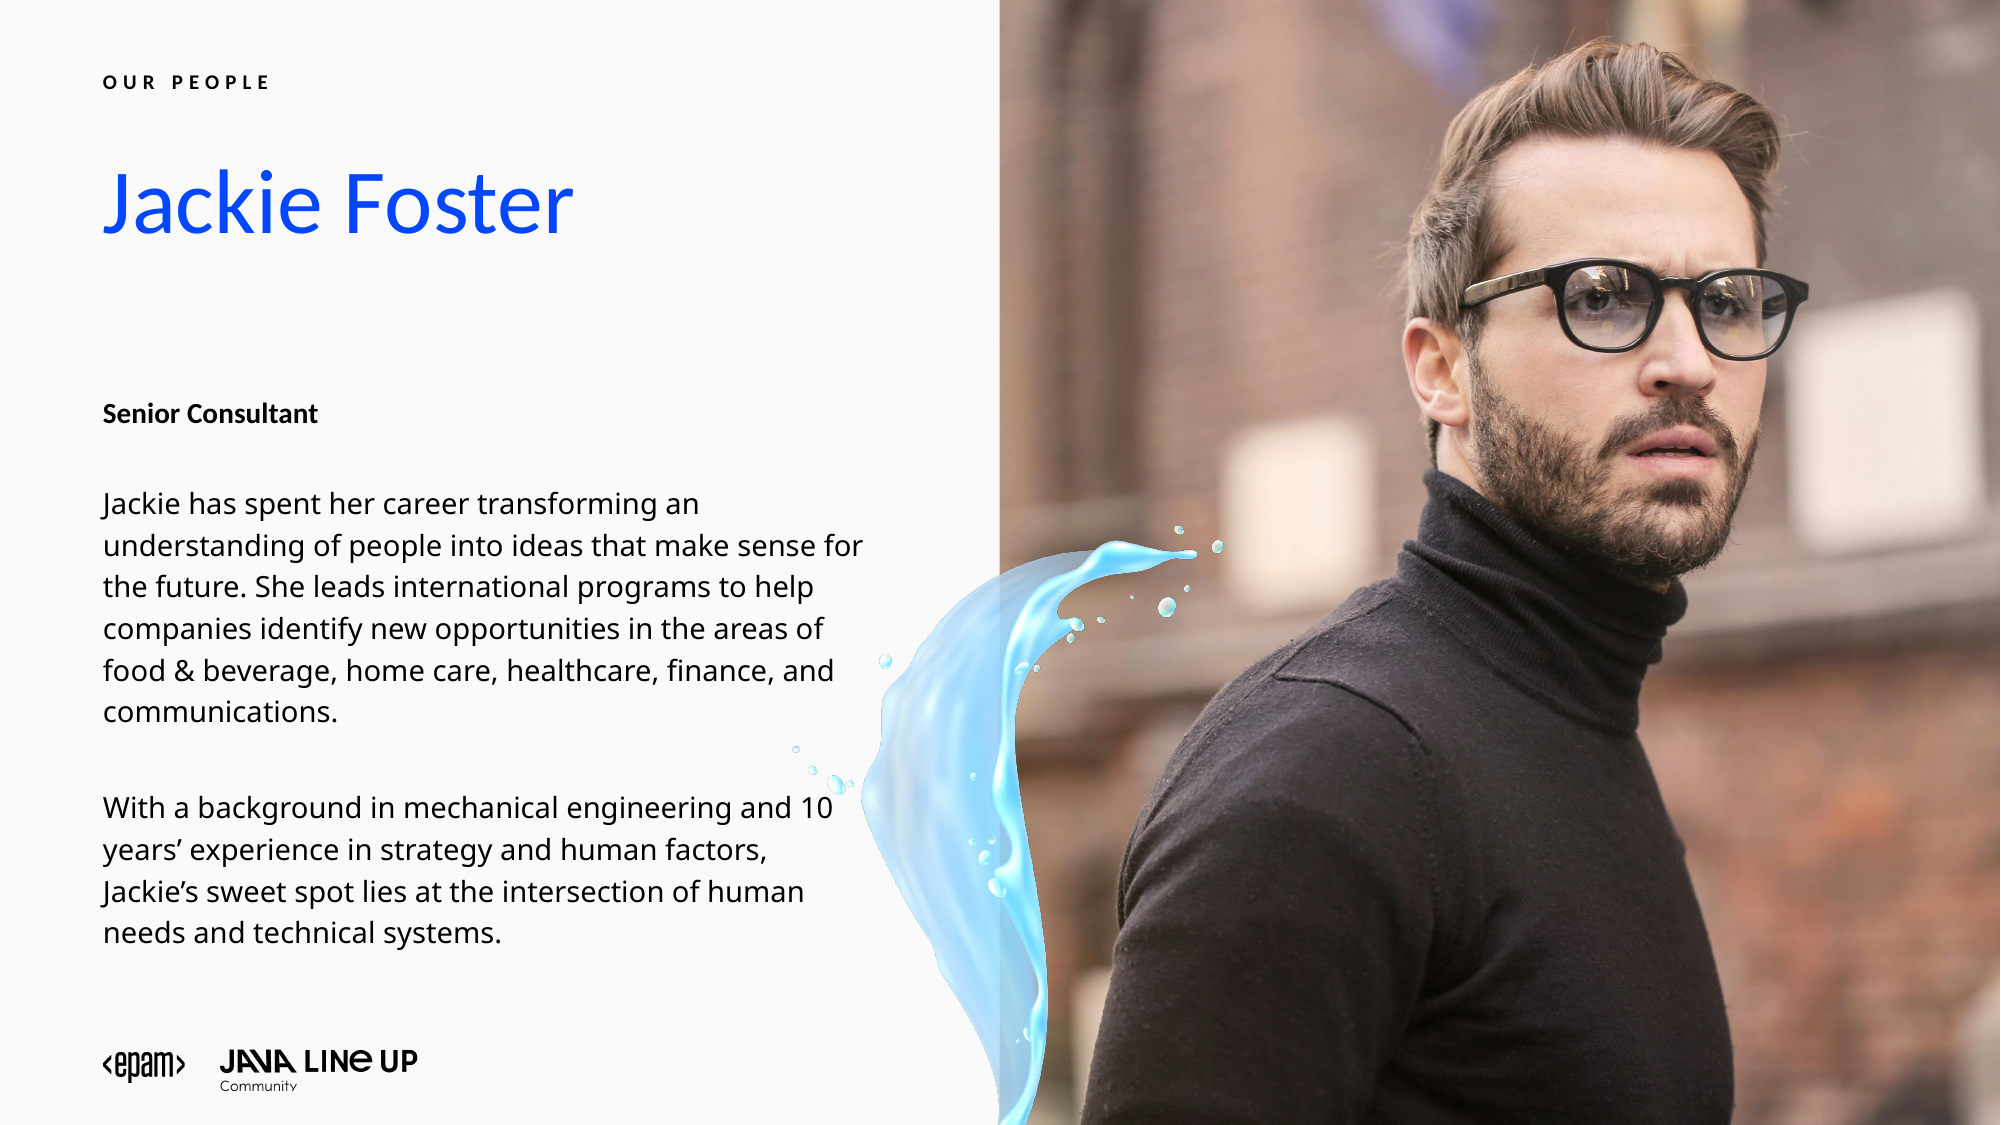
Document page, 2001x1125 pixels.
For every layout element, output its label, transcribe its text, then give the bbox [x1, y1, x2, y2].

list Jackie Foster [102, 155, 672, 253]
list OUR PEOPLE [102, 68, 715, 106]
list Jackie has spent her career transforming an understanding of people into ideas that make sense for the future. She leads international programs to help companies identify new opportunities in the areas of food & beverage, home care, healthcare, finance, and communications. With a background in mechanical engineering and 10 years’ experience in strategy and human factors, Jackie’s sweet spot lies at the intersection of human needs and technical systems. [102, 478, 855, 897]
list Senior Consultant [102, 394, 866, 431]
picture [212, 1044, 425, 1098]
picture [516, 0, 2000, 1125]
